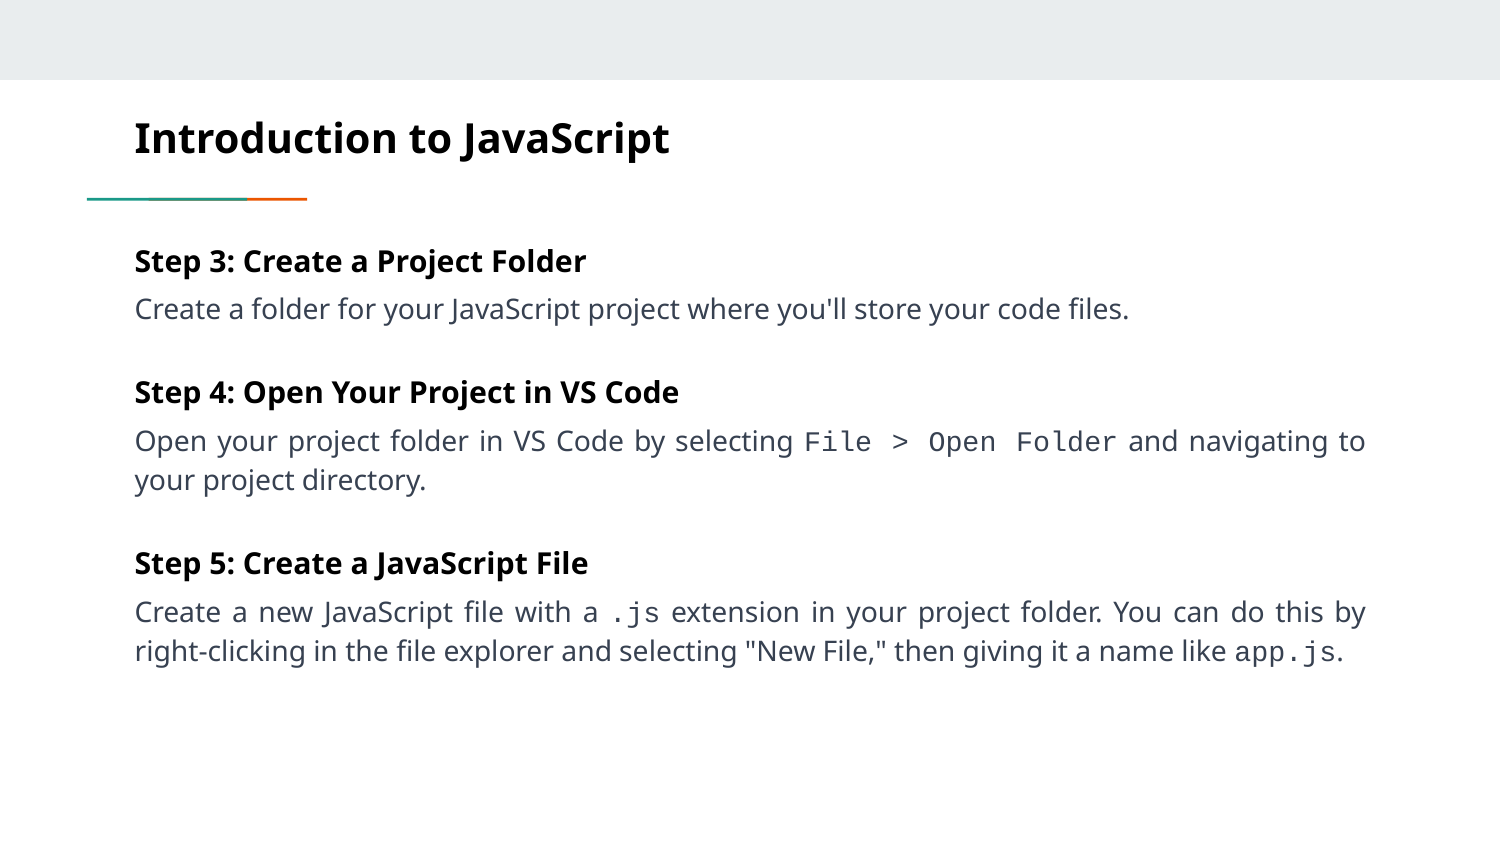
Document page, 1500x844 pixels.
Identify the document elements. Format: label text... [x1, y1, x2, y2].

title Introduction to JavaScript [119, 89, 1381, 178]
list Step 3: Create a Project Folder Create a folder for your JavaScript project where you'll store your code files. Step 4: Open Your Project in VS Code Open your project folder in VS Code by selecting File > Open Folder and navigating to your project directory. Step 5: Create a JavaScript File Create a new JavaScript file with a .js extension in your project folder. You can do this by right-clicking in the file explorer and selecting "New File," then giving it a name like app.js. [119, 214, 1381, 712]
